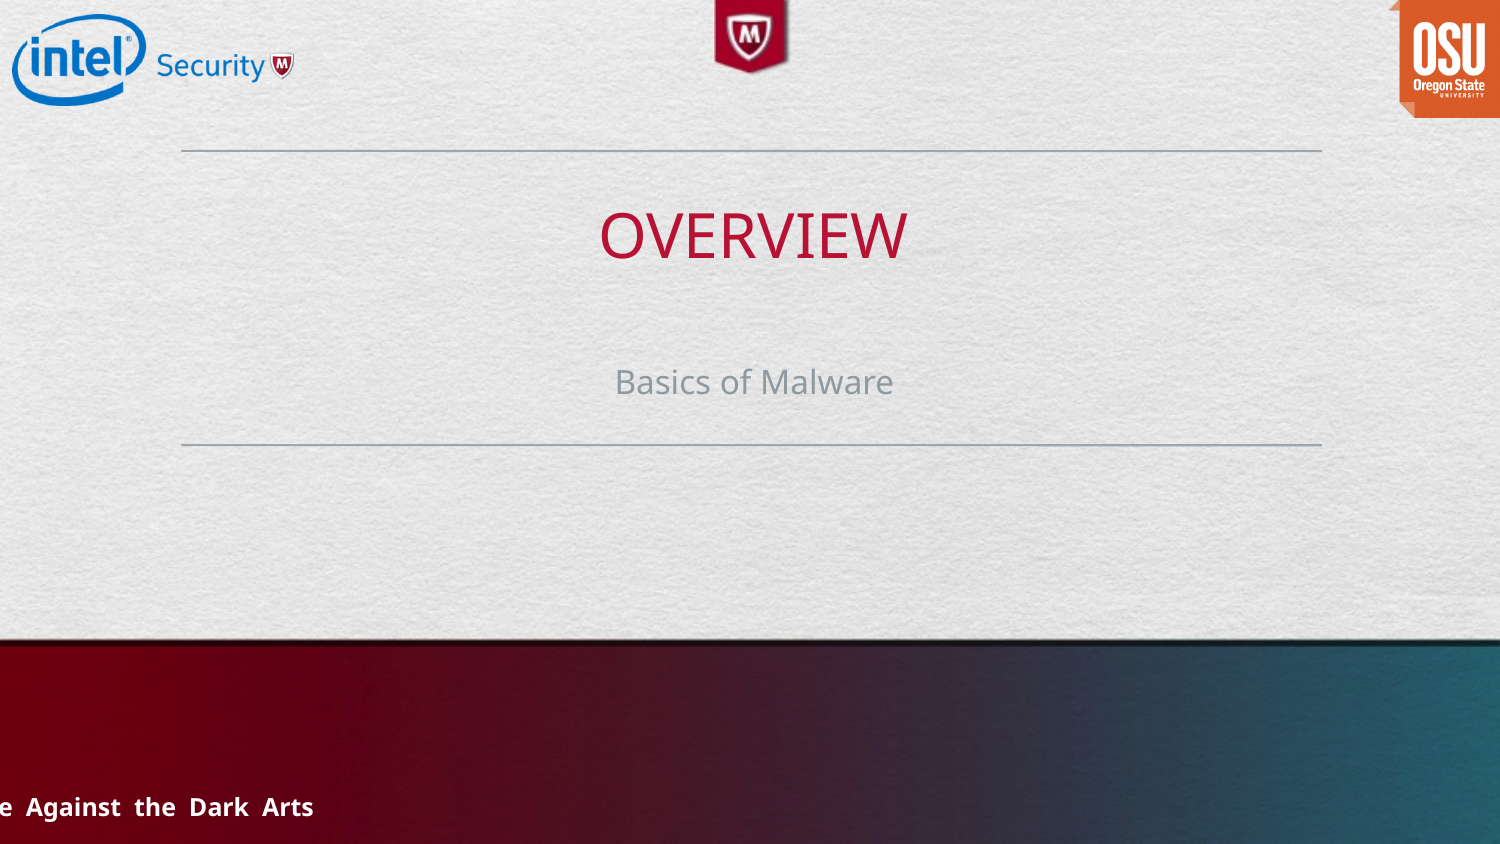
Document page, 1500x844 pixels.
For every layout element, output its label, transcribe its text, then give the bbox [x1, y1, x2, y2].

title Overview [204, 185, 1304, 356]
picture [0, 0, 1500, 844]
subtitle Basics of Malware [204, 356, 1305, 422]
